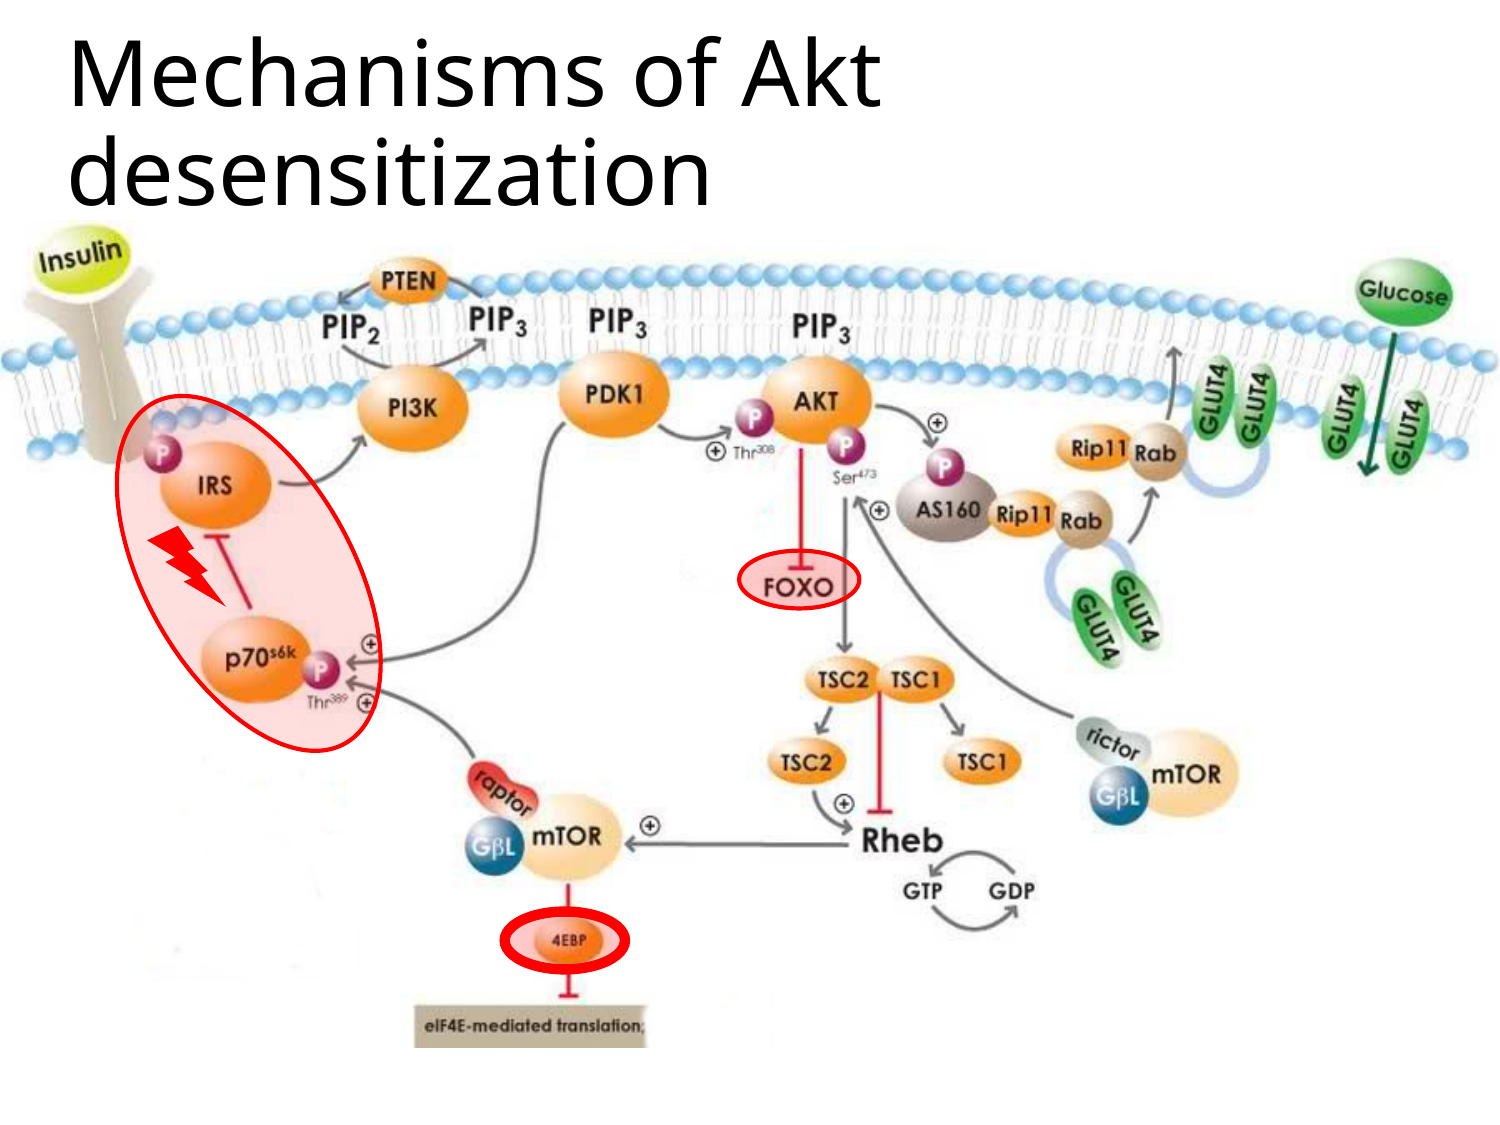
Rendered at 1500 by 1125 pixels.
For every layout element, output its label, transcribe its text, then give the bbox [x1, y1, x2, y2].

title Mechanisms of Akt desensitization [51, 17, 1449, 220]
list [0, 220, 1500, 1048]
